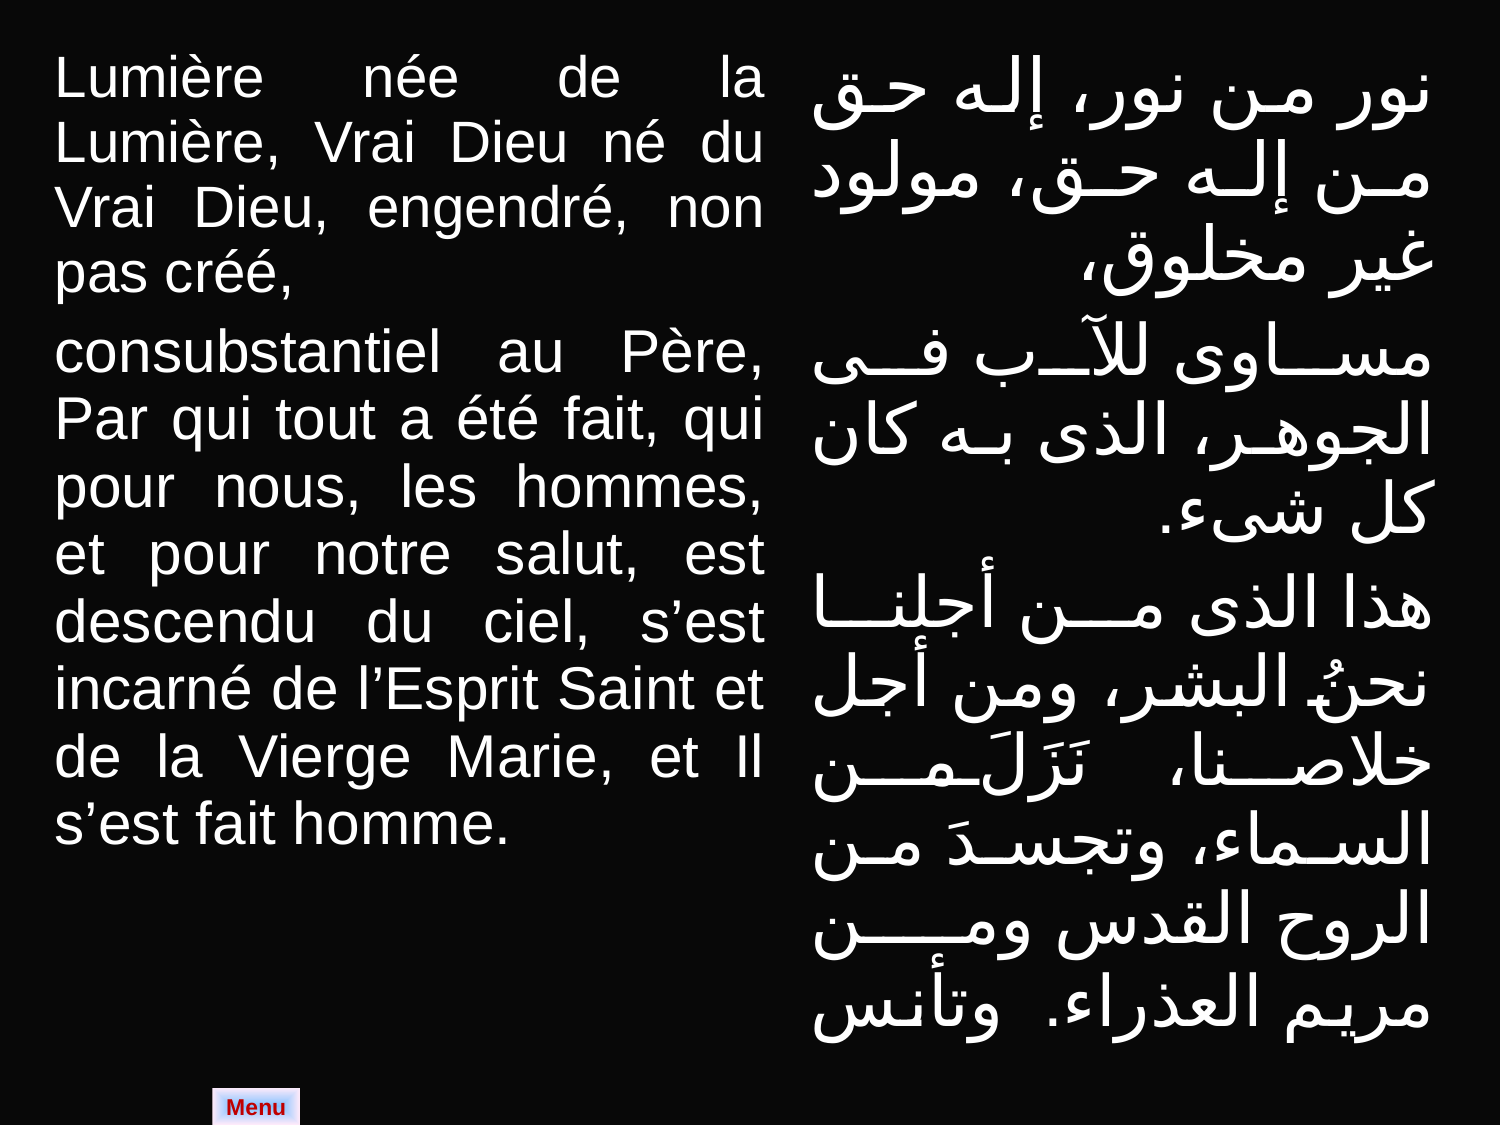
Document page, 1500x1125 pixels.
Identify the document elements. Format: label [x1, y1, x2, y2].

table_header [25, 38, 1450, 1050]
text_box [212, 1087, 300, 1125]
